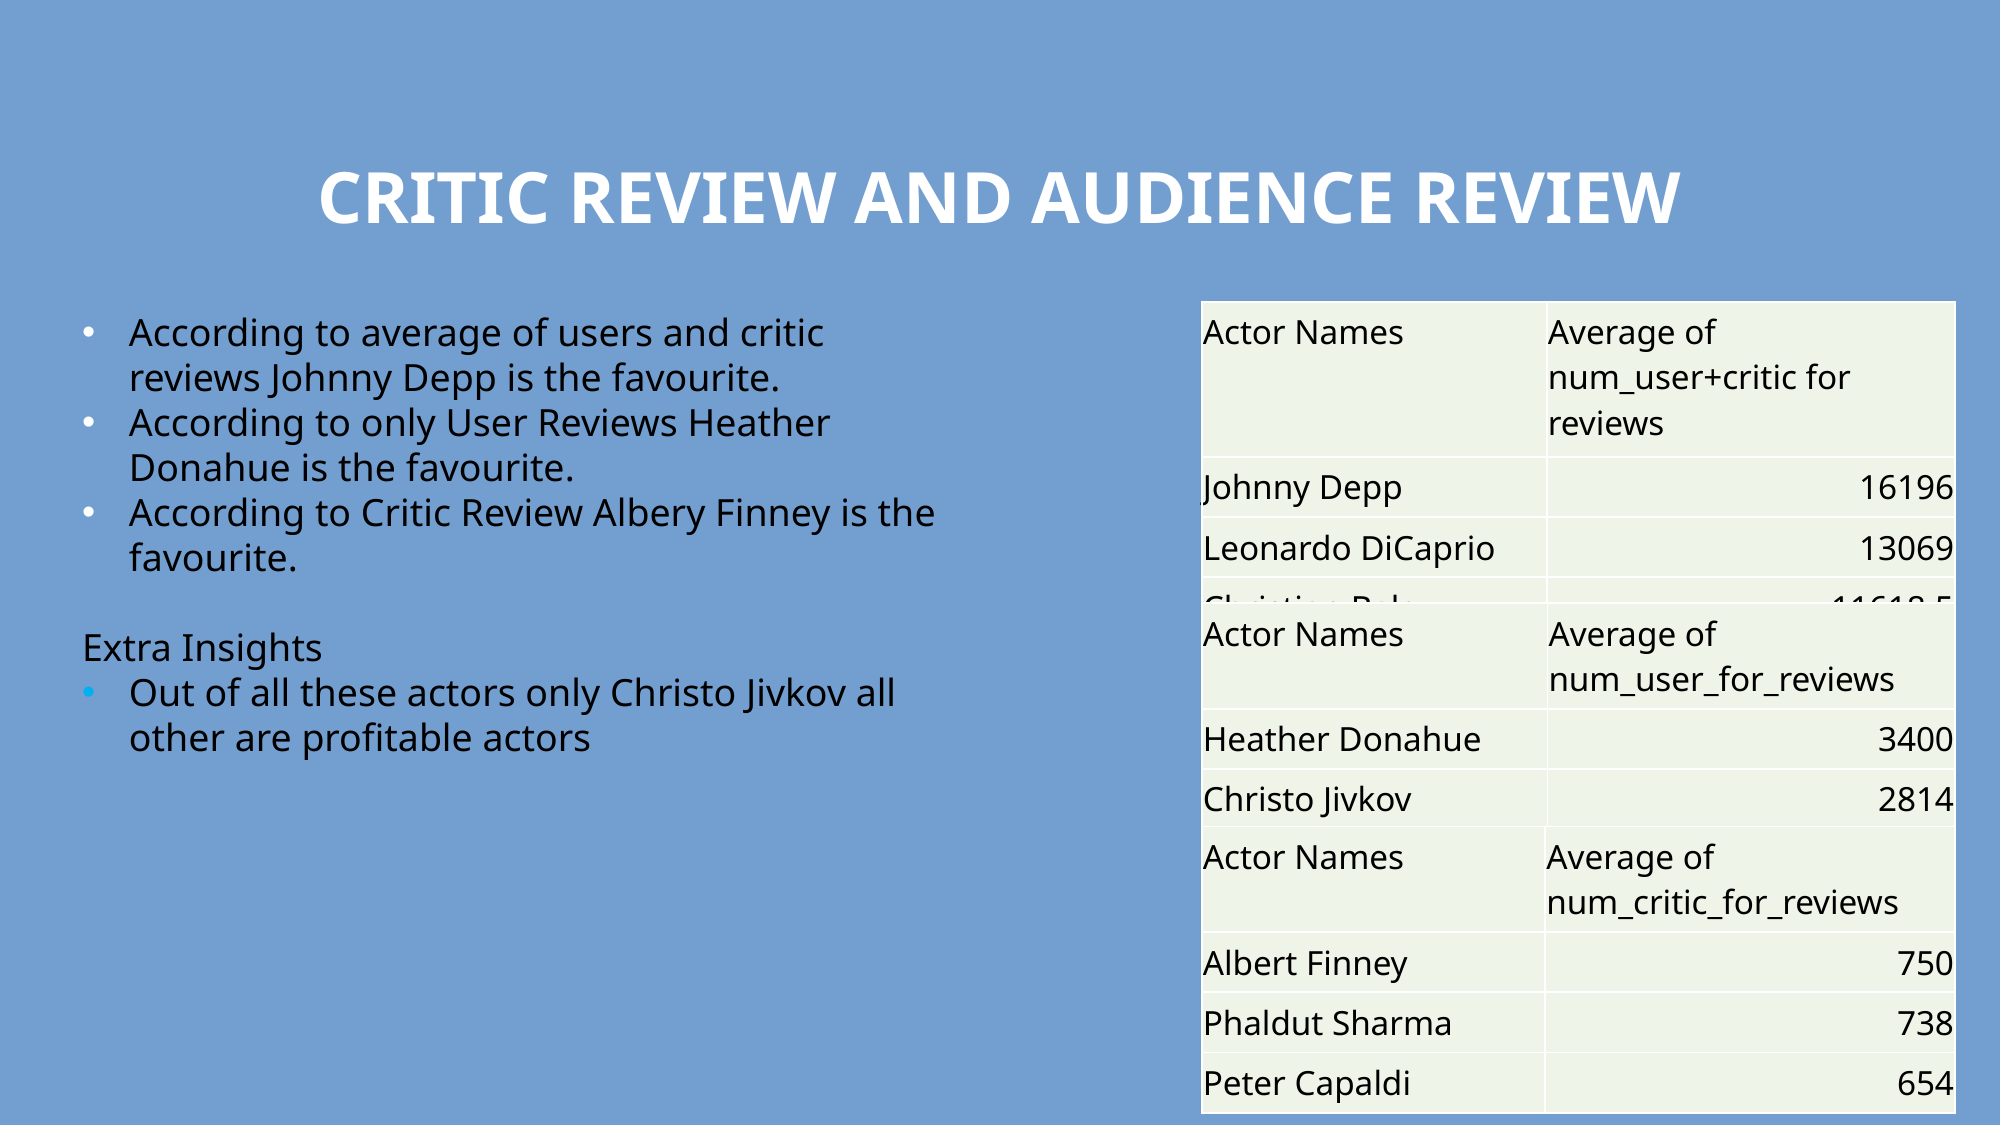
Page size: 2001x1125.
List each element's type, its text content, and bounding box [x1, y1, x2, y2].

table_cell 3400 [1548, 710, 1954, 768]
table_header Actor Names [1203, 827, 1544, 931]
table_cell 750 [1546, 933, 1954, 991]
table_cell Heather Donahue [1203, 710, 1547, 768]
table_cell Johnny Depp [1203, 458, 1546, 516]
table_cell Peter Capaldi [1203, 1053, 1544, 1112]
table_cell Leonardo DiCaprio [1203, 518, 1546, 576]
table_cell 13069 [1548, 518, 1954, 576]
table_cell 738 [1546, 993, 1954, 1052]
table_header Actor Names [1203, 604, 1547, 708]
table_cell Albert Finney [1203, 933, 1544, 991]
table_cell Christo Jivkov [1203, 770, 1547, 826]
table_cell Phaldut Sharma [1203, 993, 1544, 1052]
text_box Critic review and audience review [150, 92, 1850, 310]
table_cell 11618.5 [1548, 578, 1954, 602]
table_cell Christian Bale [1203, 578, 1546, 602]
table_header Average of num_user_for_reviews [1548, 604, 1954, 708]
table_header Average of num_user+critic for reviews [1548, 303, 1954, 456]
text_box According to average of users and critic reviews Johnny Depp is the favourite. According to only User Reviews Heather Donahue is the favourite. According to Critic Review Albery Finney is the favourite. Extra Insights Out of all these actors only Christo Jivkov all other are profitable actors [67, 301, 971, 857]
table_cell 2814 [1548, 770, 1954, 826]
table_cell 654 [1546, 1053, 1954, 1112]
table_header Actor Names [1203, 303, 1546, 456]
table_cell 16196 [1548, 458, 1954, 516]
table_header Average of num_critic_for_reviews [1546, 827, 1954, 931]
